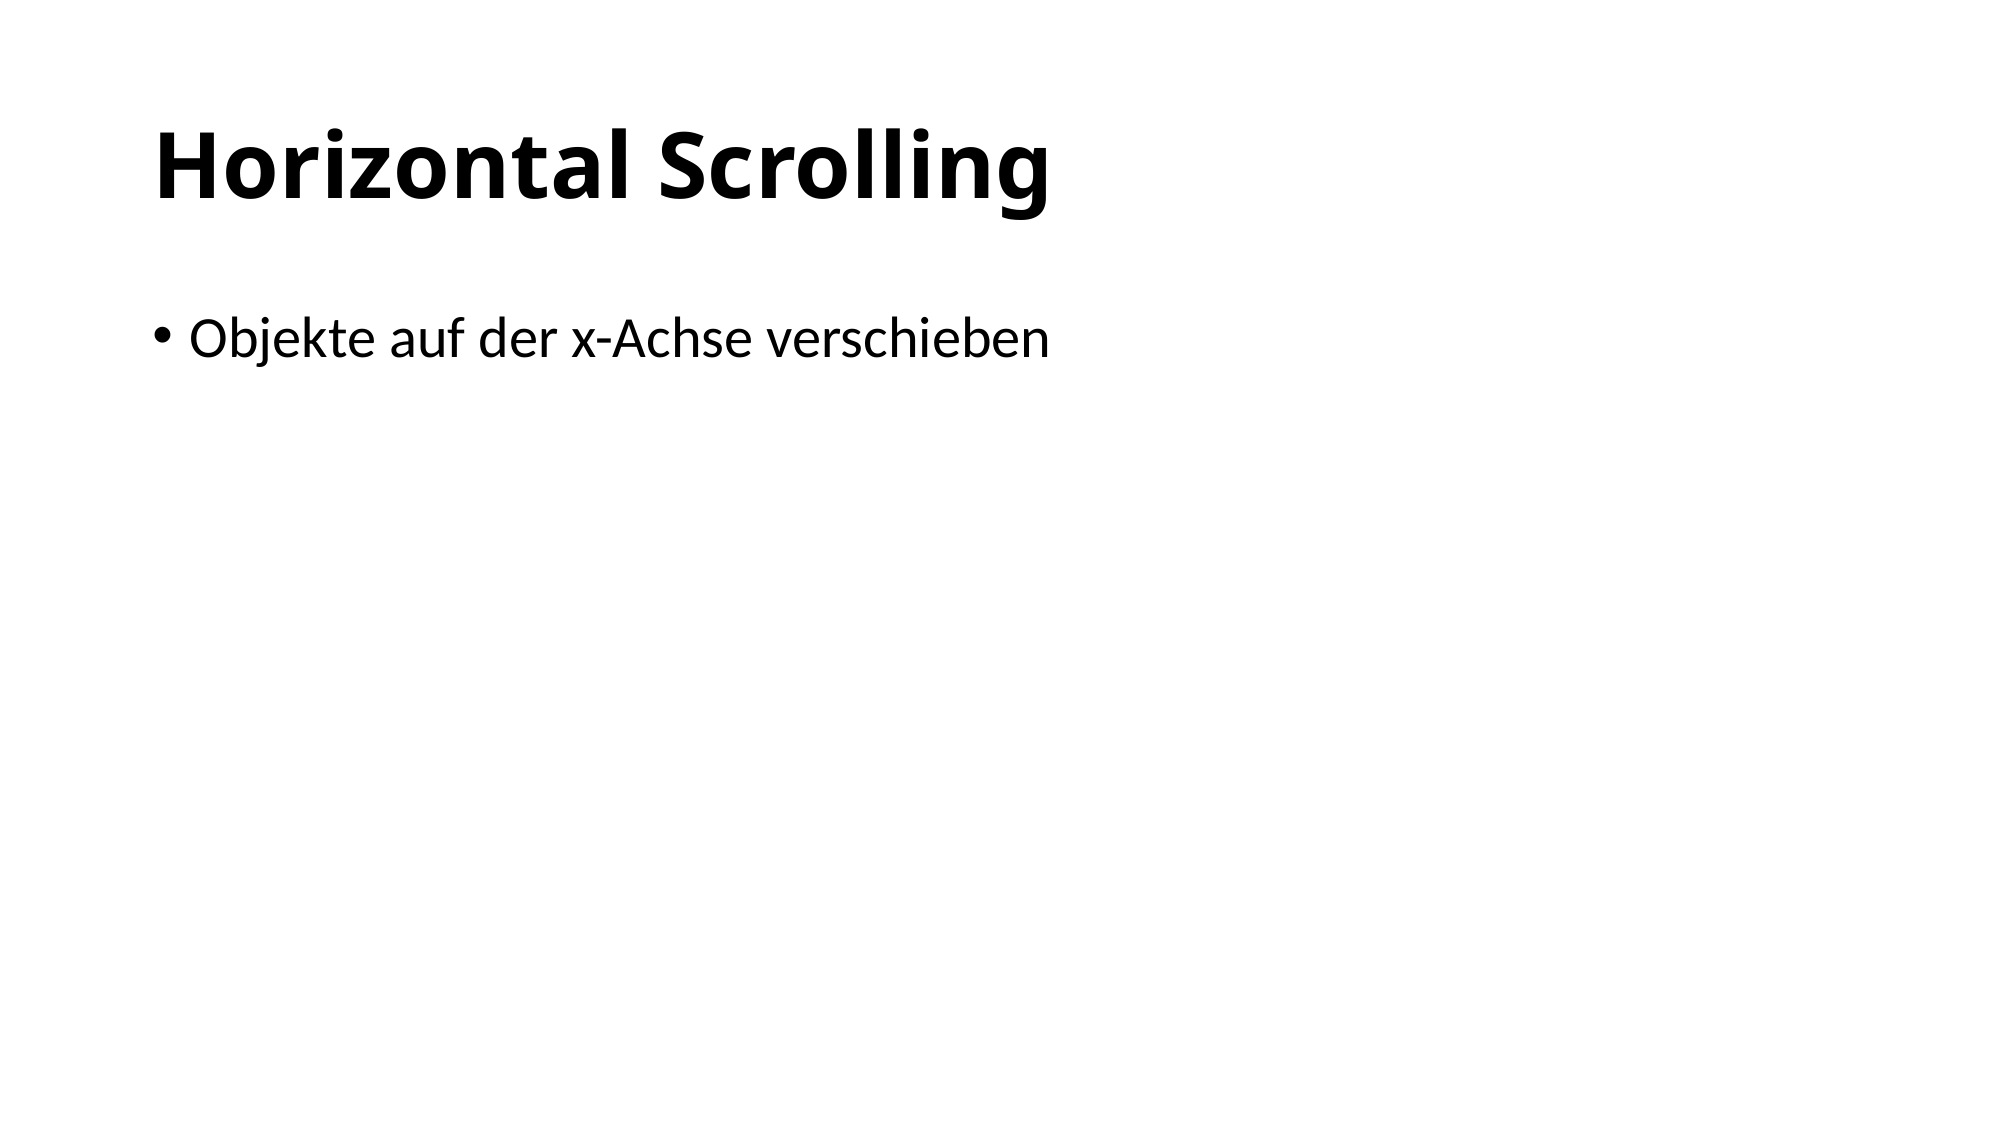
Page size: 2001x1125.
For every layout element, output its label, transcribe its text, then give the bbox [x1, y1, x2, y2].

list Objekte auf der x-Achse verschieben [137, 299, 1863, 1014]
title Horizontal Scrolling [137, 59, 1863, 278]
